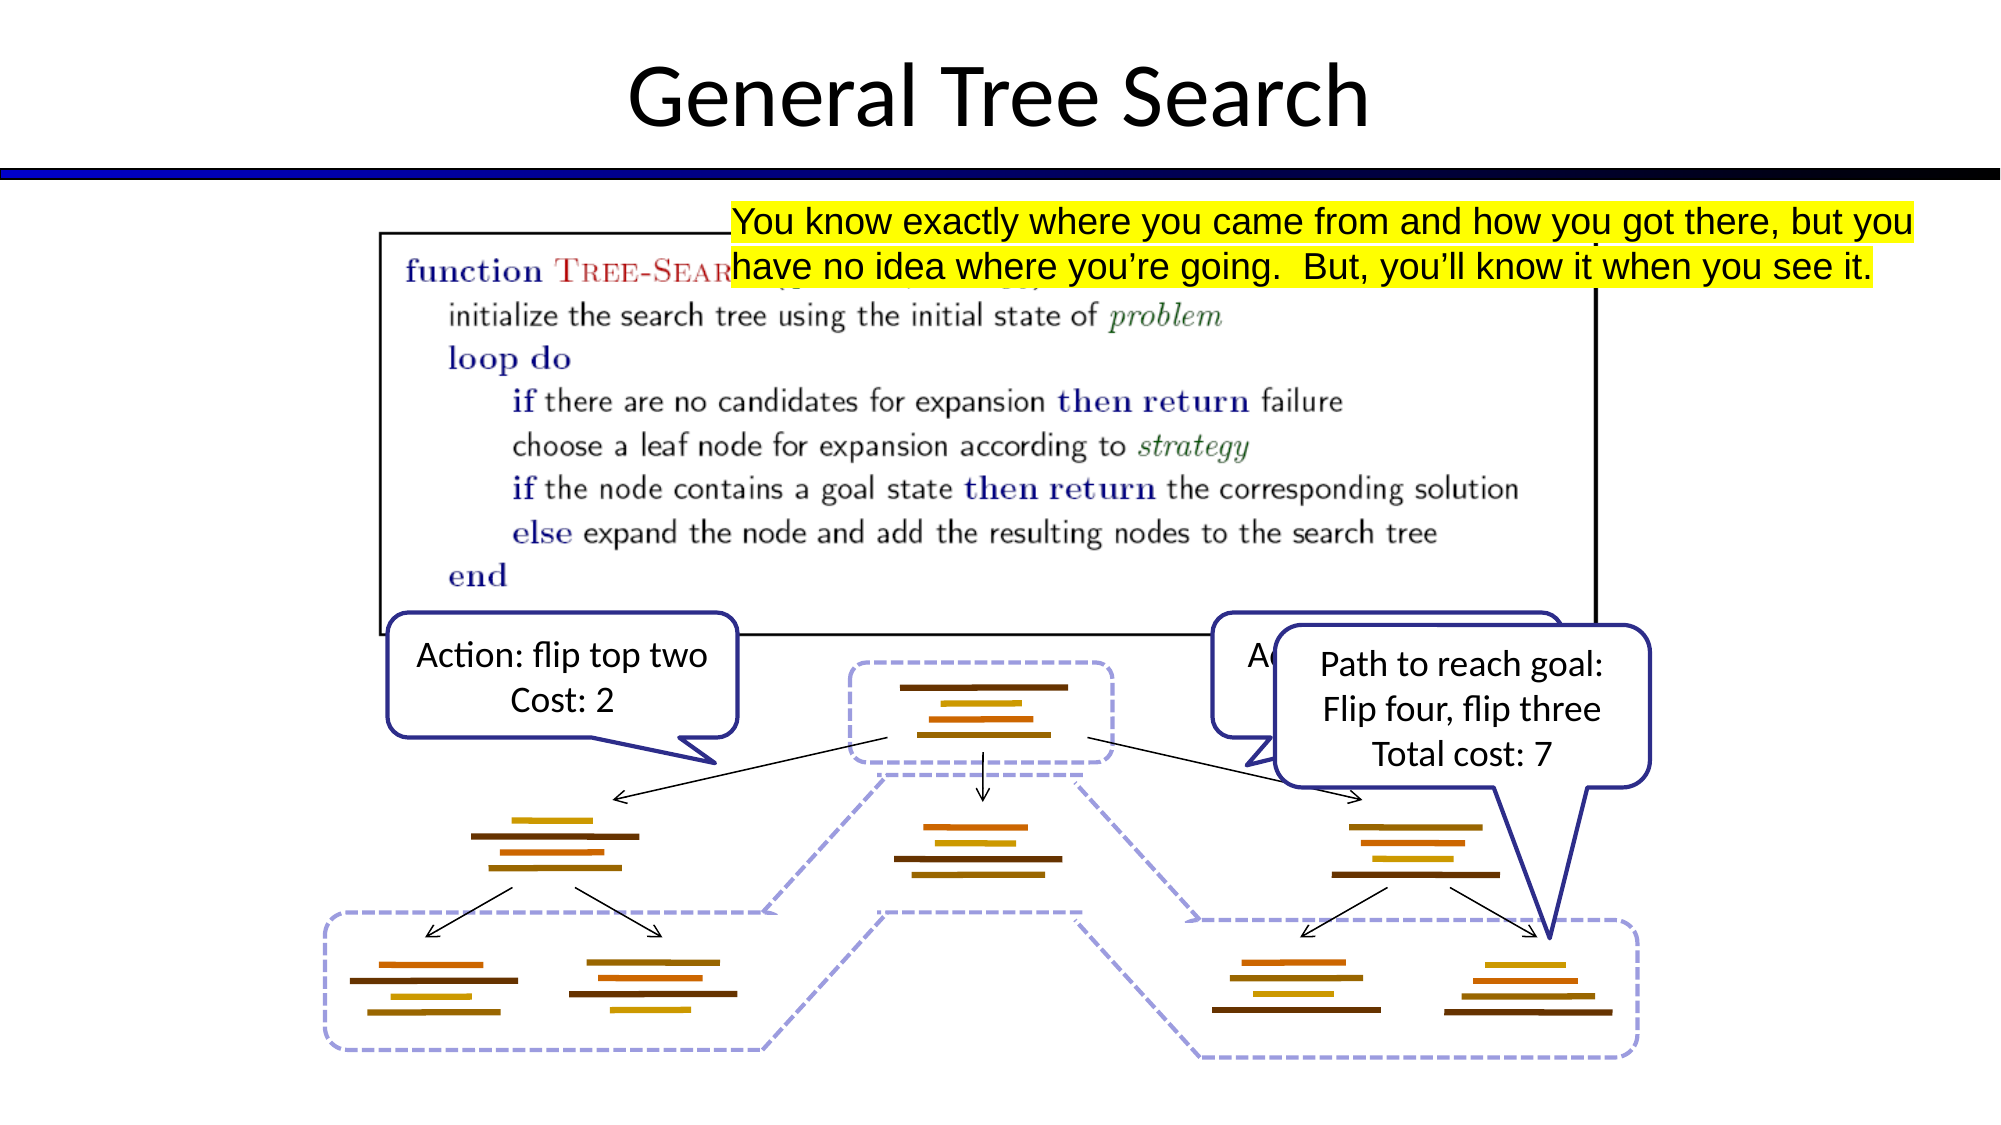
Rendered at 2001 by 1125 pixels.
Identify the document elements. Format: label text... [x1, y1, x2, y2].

text_box Path to reach goal: Flip four, flip three Total cost: 7 [1565, 622, 1653, 784]
title General Tree Search [0, 0, 2000, 184]
picture [374, 227, 1599, 638]
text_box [912, 744, 1638, 1088]
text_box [470, 820, 1501, 876]
text_box You know exactly where you came from and how you got there, but you have no idea where you’re going. But, you’ll know it when you see it. [716, 189, 1942, 340]
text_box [612, 737, 1363, 803]
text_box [1212, 887, 1613, 1013]
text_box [349, 887, 738, 1013]
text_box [324, 737, 907, 1081]
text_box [387, 612, 1563, 738]
